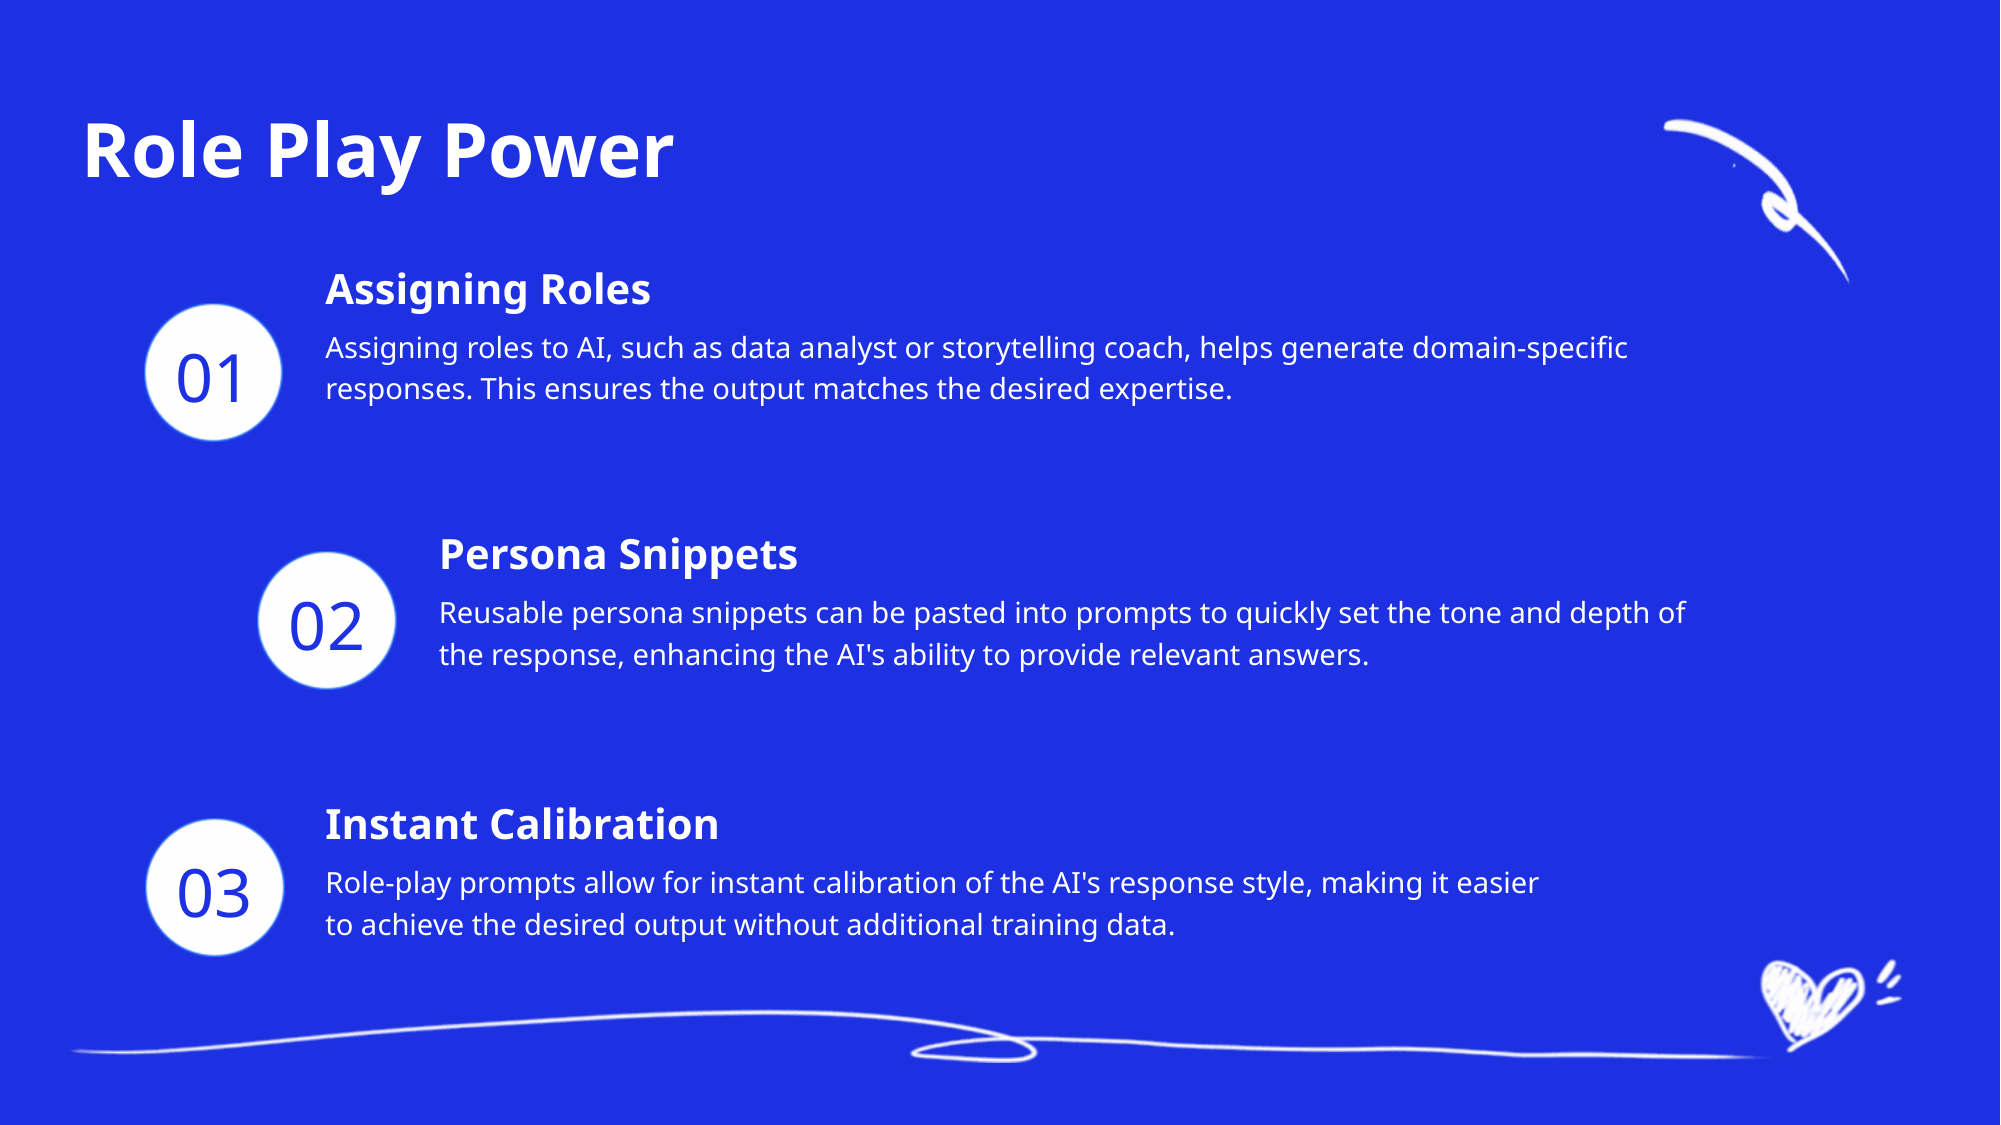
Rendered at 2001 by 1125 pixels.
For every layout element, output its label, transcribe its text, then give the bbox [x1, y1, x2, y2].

text_box Assigning roles to AI, such as data analyst or storytelling coach, helps generate domain-specific responses. This ensures the output matches the desired expertise. [310, 314, 1703, 414]
text_box Reusable persona snippets can be pasted into prompts to quickly set the tone and depth of the response, enhancing the AI's ability to provide relevant answers. [423, 579, 1703, 679]
picture [144, 303, 283, 443]
text_box Role-play prompts allow for instant calibration of the AI's response style, making it easier to achieve the desired output without additional training data. [310, 849, 1590, 949]
picture [257, 551, 397, 690]
picture [66, 818, 1907, 1063]
picture [1644, 95, 1872, 307]
text_box Instant Calibration [325, 798, 1190, 849]
text_box Assigning Roles [325, 262, 1190, 313]
text_box Persona Snippets [438, 528, 1304, 579]
text_box Role Play Power [66, 95, 1687, 232]
